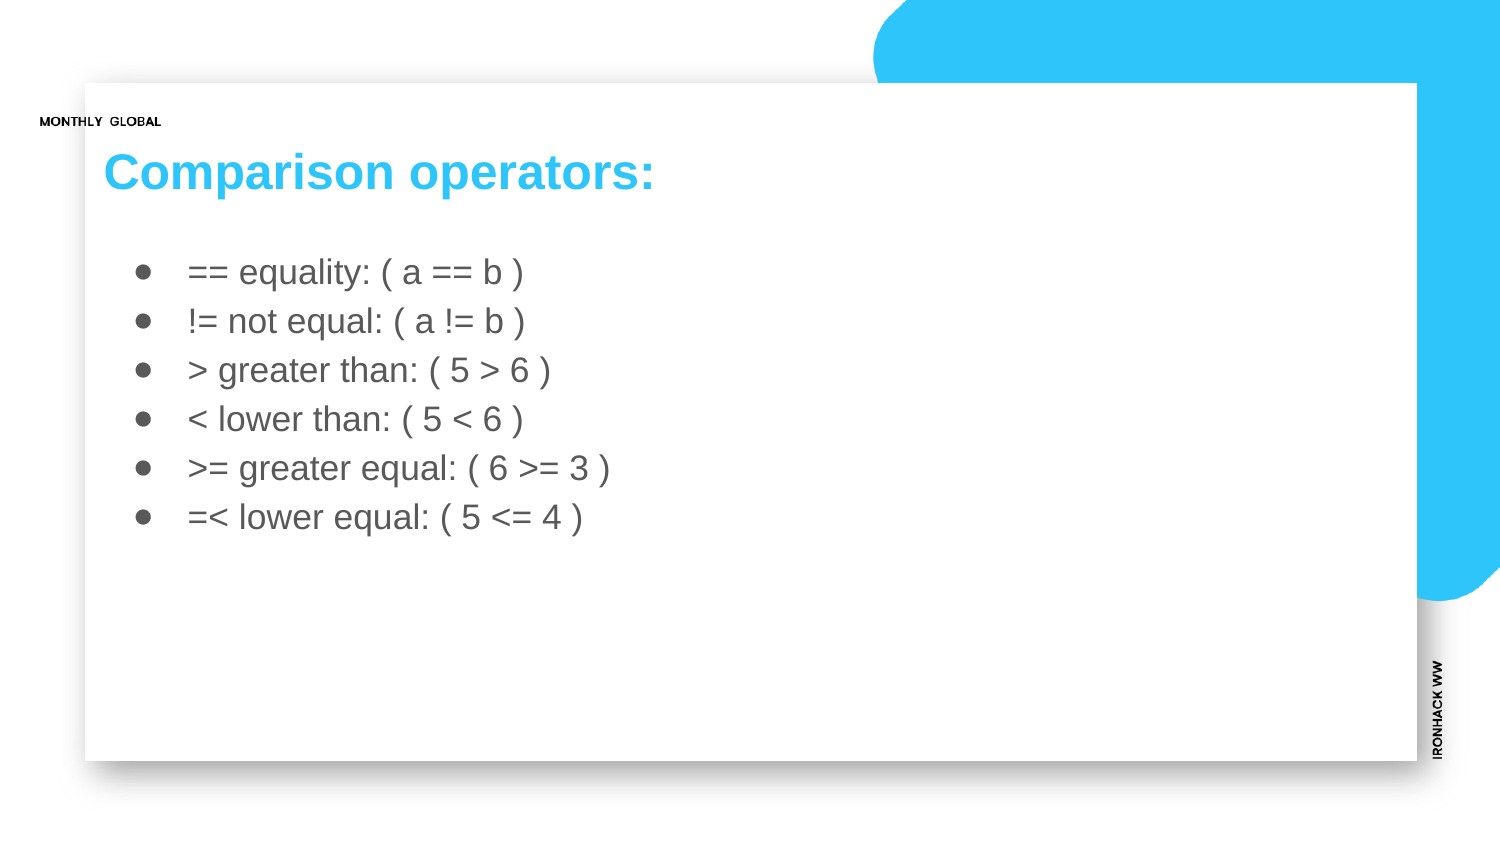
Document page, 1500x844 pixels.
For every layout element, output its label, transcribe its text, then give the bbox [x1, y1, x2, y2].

title Comparison operators: [88, 91, 1073, 216]
picture [0, 0, 1500, 844]
list == equality: ( a == b ) != not equal: ( a != b ) > greater than: ( 5 > 6 ) < lower than: ( 5 < 6 ) >= greater equal: ( 6 >= 3 ) =< lower equal: ( 5 <= 4 ) [97, 227, 1391, 750]
